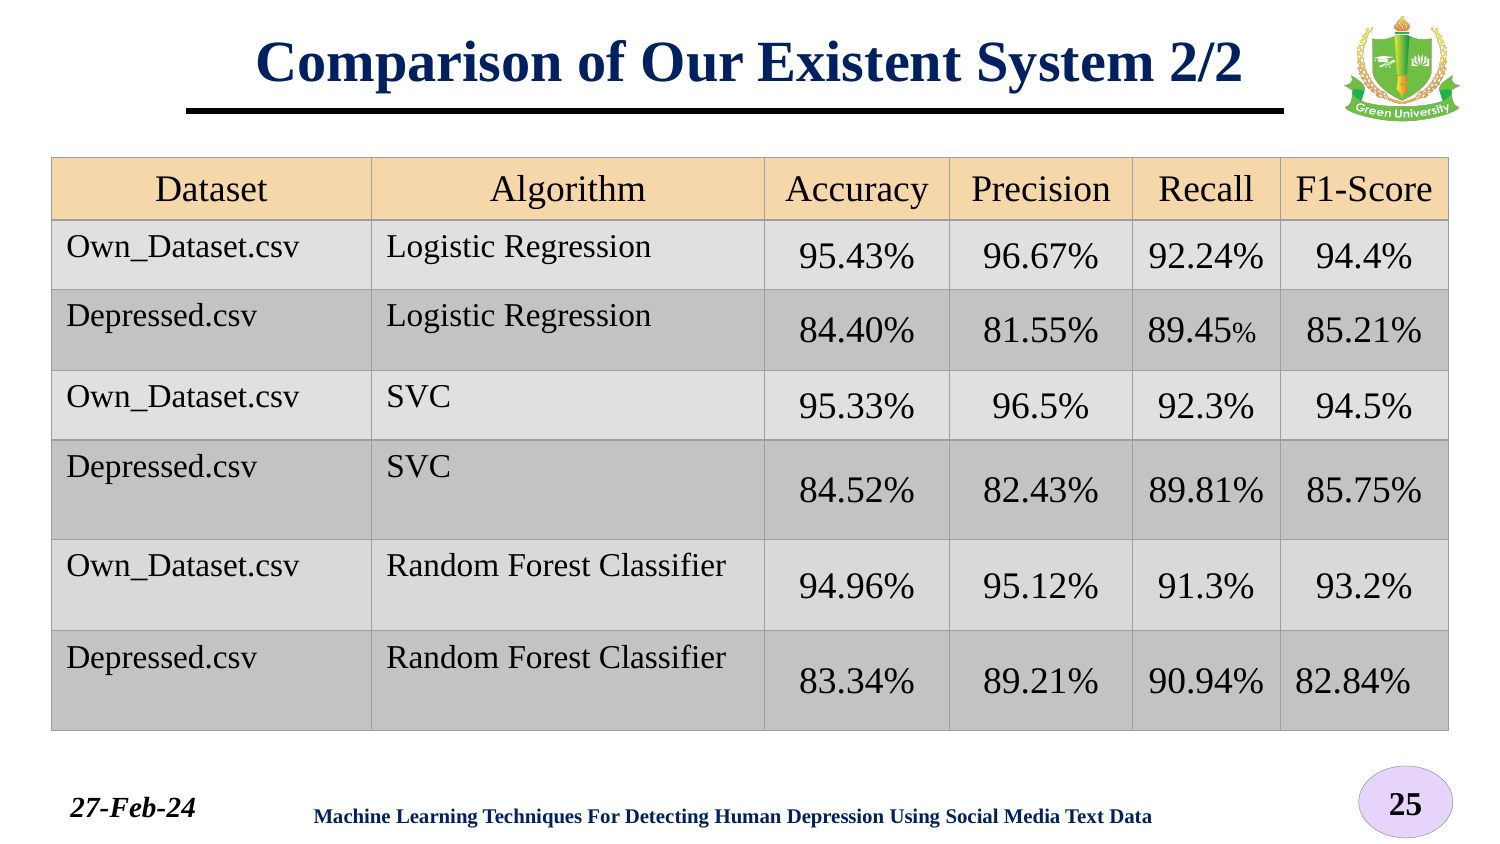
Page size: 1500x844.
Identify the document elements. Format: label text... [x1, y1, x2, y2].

text_box 25 [1356, 763, 1456, 841]
table_cell 94.5% [1281, 371, 1448, 439]
table_cell 93.2% [1281, 540, 1448, 630]
table_cell 89.45% [1133, 290, 1280, 370]
table_cell 83.34% [765, 631, 949, 730]
table_cell 84.52% [765, 441, 949, 539]
table_header Algorithm [372, 158, 764, 219]
table_cell 92.24% [1133, 221, 1280, 289]
table_cell 89.81% [1133, 441, 1280, 539]
table_cell SVC [372, 371, 764, 439]
table_header Precision [950, 158, 1132, 219]
table_cell Depressed.csv [52, 441, 371, 539]
table_cell 82.43% [950, 441, 1132, 539]
table_cell 85.21% [1281, 290, 1448, 370]
table_cell Own_Dataset.csv [52, 221, 371, 289]
table_cell 96.5% [950, 371, 1132, 439]
table_cell Own_Dataset.csv [52, 540, 371, 630]
table_header F1-Score [1281, 158, 1448, 219]
table_cell 94.4% [1281, 221, 1448, 289]
table_cell Logistic Regression [372, 221, 764, 289]
table_cell 82.84% [1281, 631, 1448, 730]
table_cell Logistic Regression [372, 290, 764, 370]
picture [1332, 5, 1472, 132]
table_cell 84.40% [765, 290, 949, 370]
table_cell 96.67% [950, 221, 1132, 289]
table_cell 81.55% [950, 290, 1132, 370]
table_cell Own_Dataset.csv [52, 371, 371, 439]
table_cell 85.75% [1281, 441, 1448, 539]
table_cell Depressed.csv [52, 290, 371, 370]
table_cell Random Forest Classifier [372, 631, 764, 730]
table_cell 92.3% [1133, 371, 1280, 439]
table_cell 95.33% [765, 371, 949, 439]
table_cell 95.43% [765, 221, 949, 289]
table_cell 90.94% [1133, 631, 1280, 730]
table_cell Random Forest Classifier [372, 540, 764, 630]
table_cell 91.3% [1133, 540, 1280, 630]
table_cell 95.12% [950, 540, 1132, 630]
text_box 27-Feb-24 [55, 781, 247, 831]
table_cell SVC [372, 441, 764, 539]
table_cell 89.21% [950, 631, 1132, 730]
text_box Machine Learning Techniques For Detecting Human Depression Using Social Media Text Data [298, 795, 1303, 836]
table_cell Depressed.csv [52, 631, 371, 730]
table_header Dataset [52, 158, 371, 219]
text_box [234, 195, 273, 261]
table_header Recall [1133, 158, 1280, 219]
table_cell 94.96% [765, 540, 949, 630]
title Comparison of Our Existent System 2/2 [75, 19, 1327, 97]
table_header Accuracy [765, 158, 949, 219]
